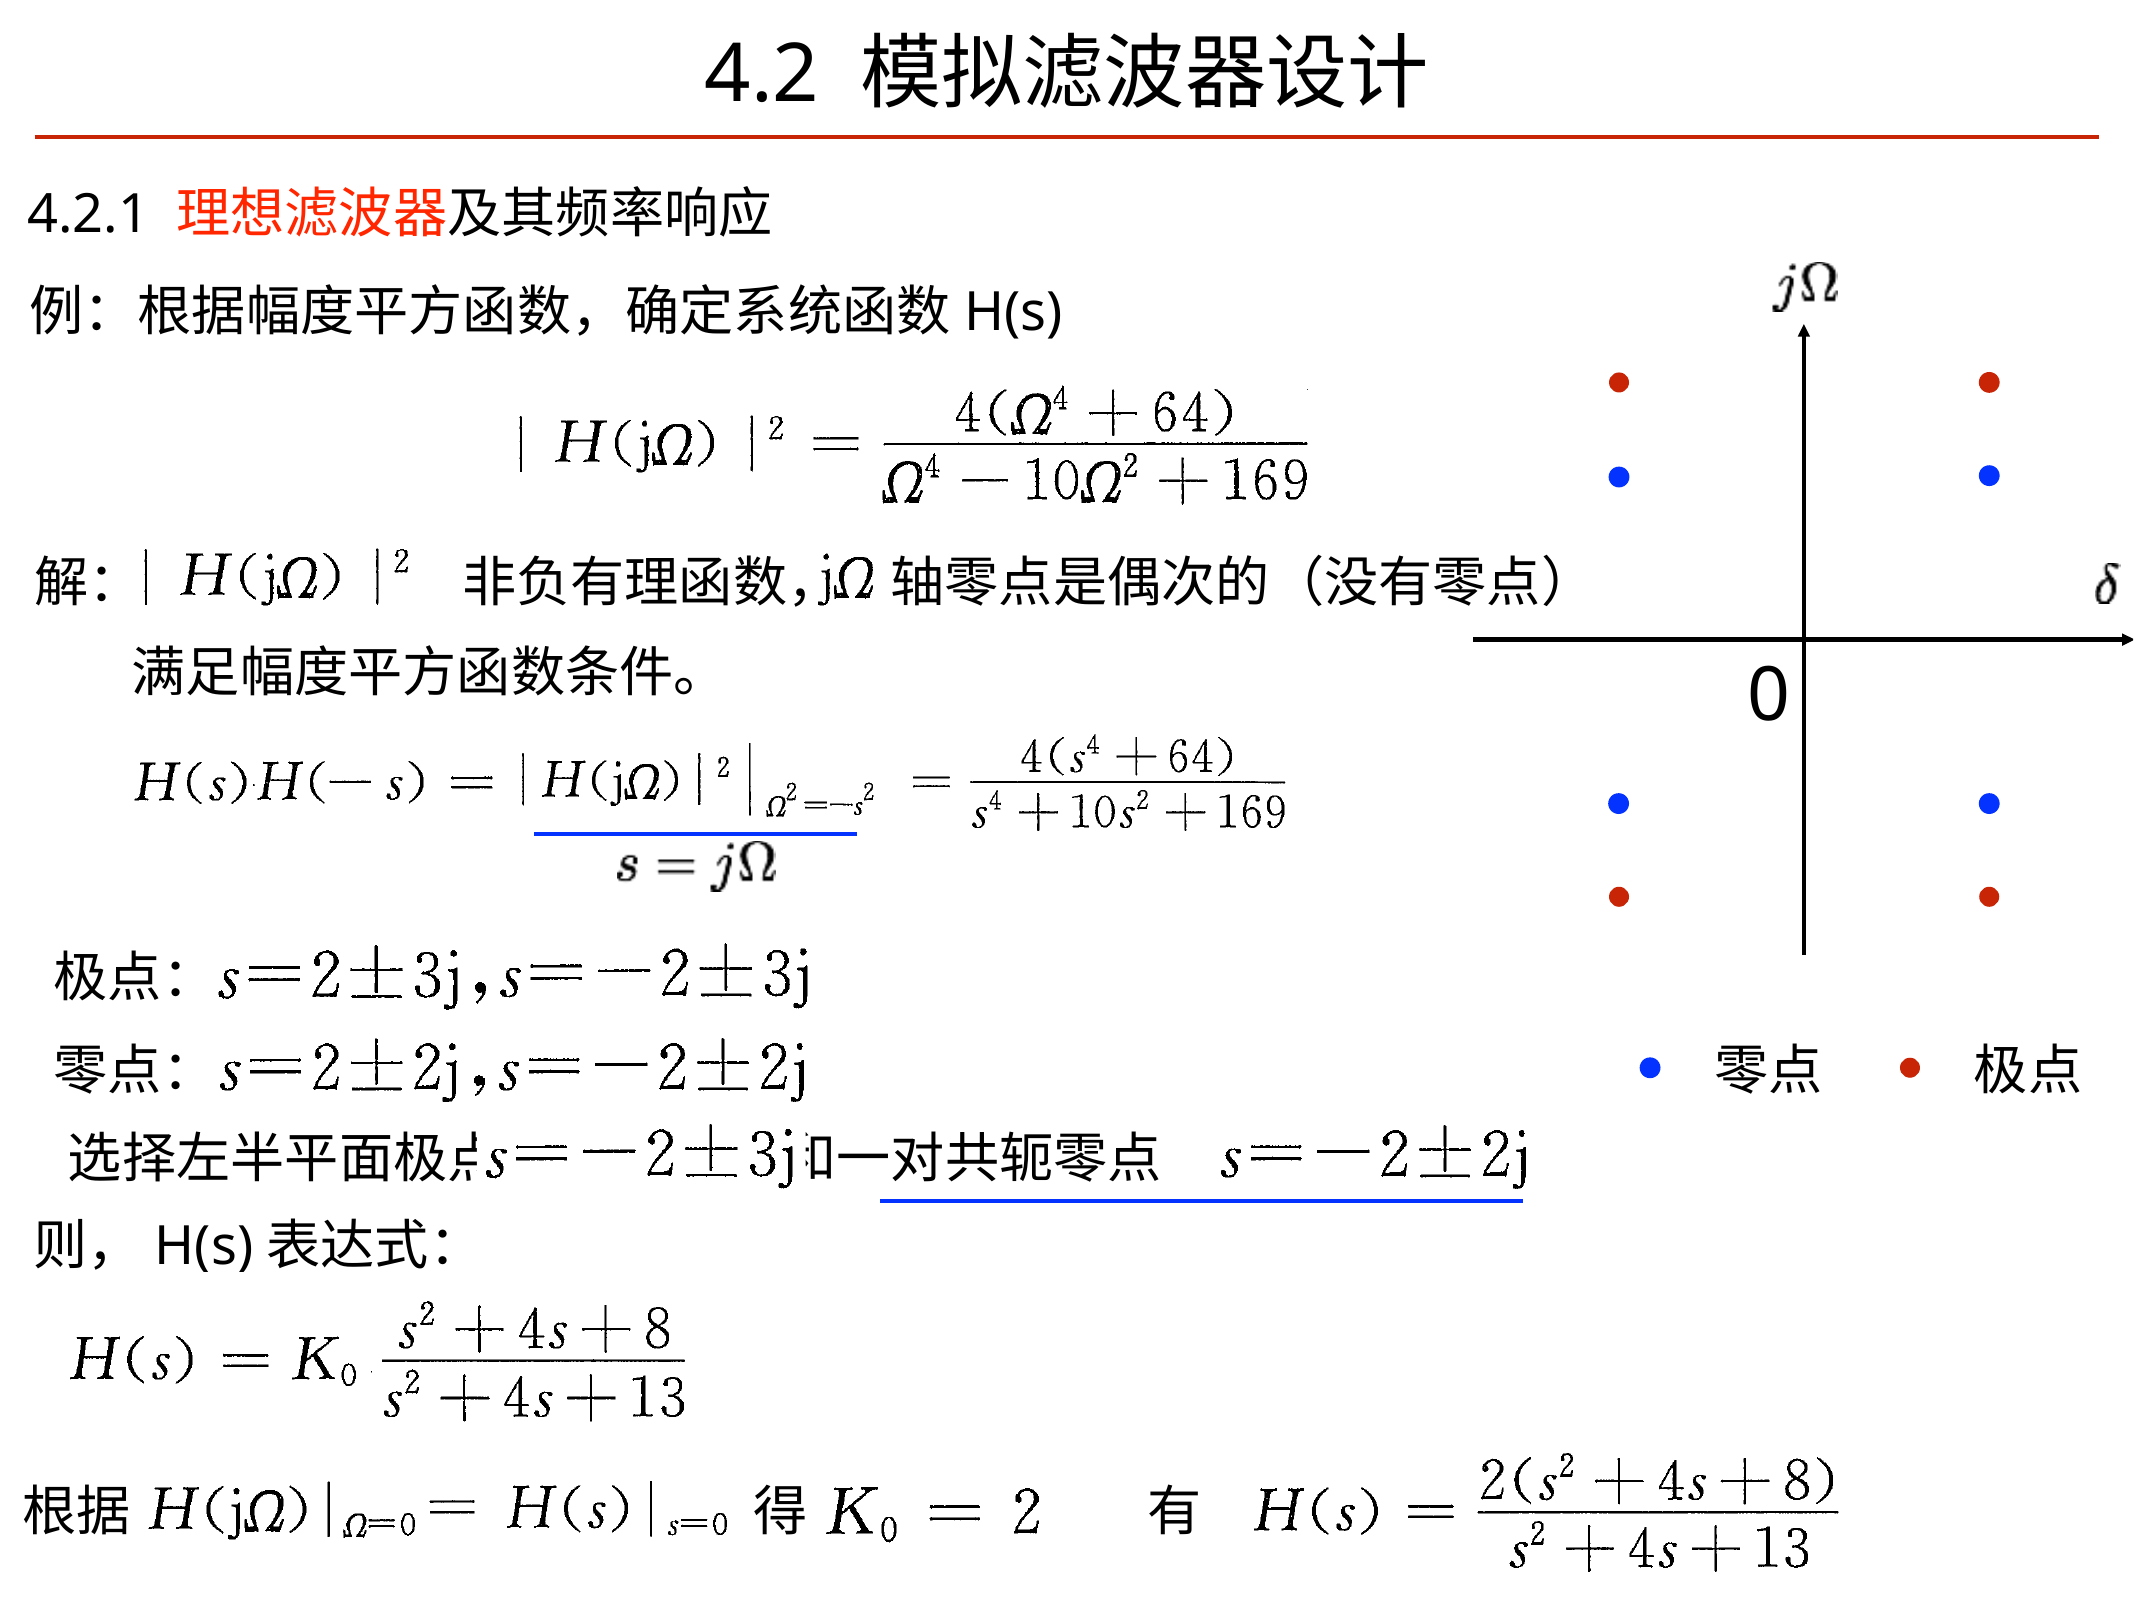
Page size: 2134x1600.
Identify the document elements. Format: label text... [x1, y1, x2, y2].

picture [211, 1024, 816, 1107]
text_box 例：根据幅度平方函数，确定系统函数H(s) [20, 267, 1072, 350]
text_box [12, 1461, 737, 1556]
text_box 满足幅度平方函数条件。 [123, 639, 737, 711]
text_box 零点： [45, 1027, 206, 1100]
picture [616, 840, 776, 892]
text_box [116, 533, 1468, 633]
text_box 极点： [45, 934, 200, 1016]
text_box 解： [25, 538, 111, 621]
picture [205, 926, 821, 1023]
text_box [1472, 261, 2134, 1115]
title 4.2 模拟滤波器设计 [155, 0, 1978, 140]
picture [893, 719, 1298, 837]
picture [53, 1272, 697, 1443]
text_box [26, 1107, 1537, 1204]
picture [490, 352, 1320, 532]
text_box 4.2.1 理想滤波器及其频率响应 [18, 169, 782, 252]
text_box 则，H(s)表达式： [24, 1205, 492, 1284]
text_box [1138, 1439, 1845, 1578]
picture [128, 719, 882, 837]
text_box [744, 1461, 1058, 1556]
